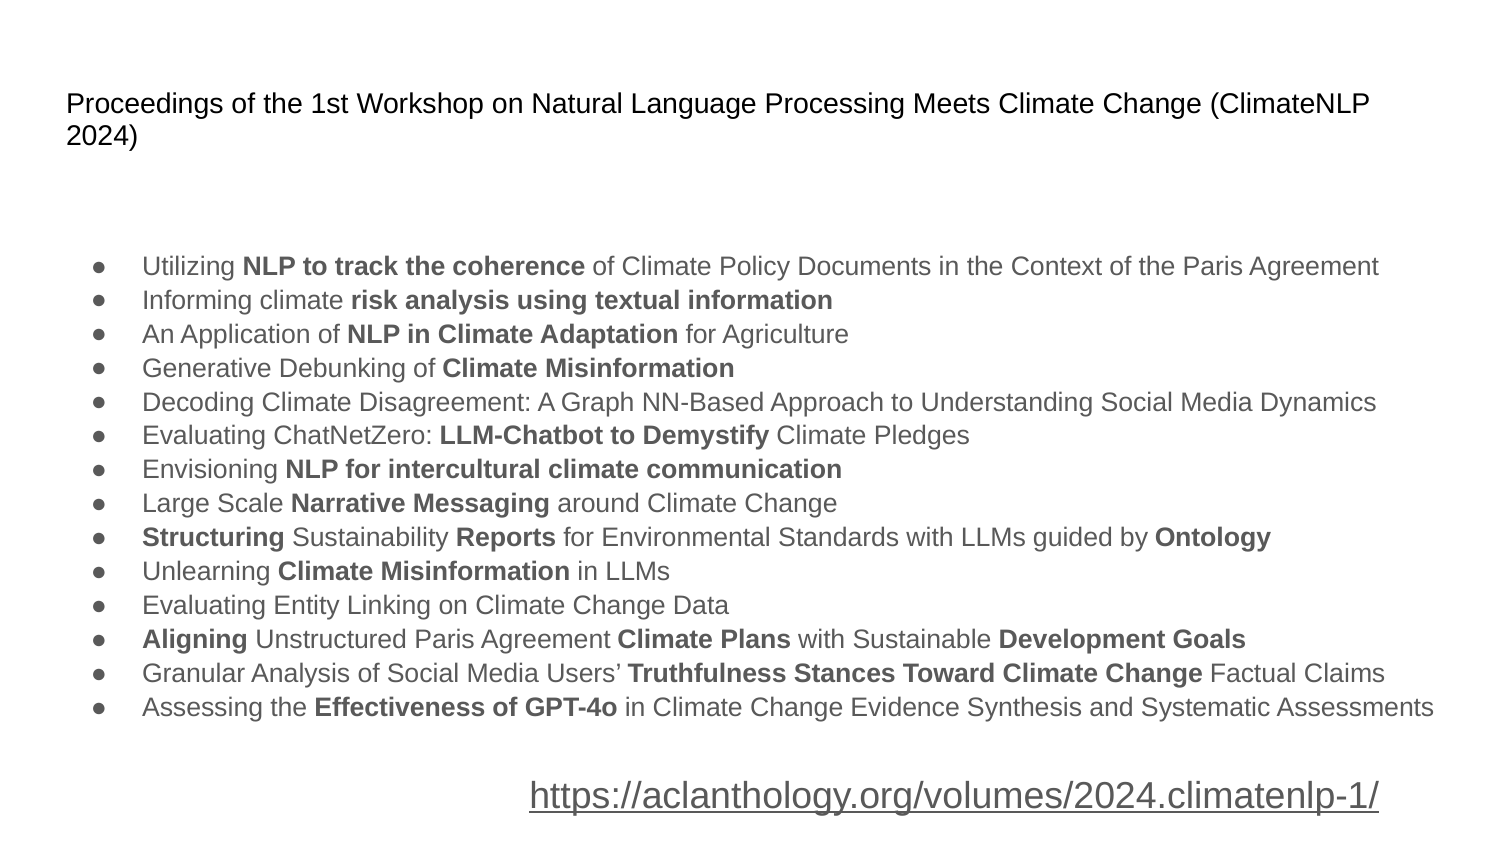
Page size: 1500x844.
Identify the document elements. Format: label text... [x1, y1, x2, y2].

list Utilizing NLP to track the coherence of Climate Policy Documents in the Context of the Paris Agreement Informing climate risk analysis using textual information An Application of NLP in Climate Adaptation for Agriculture Generative Debunking of Climate Misinformation Decoding Climate Disagreement: A Graph NN-Based Approach to Understanding Social Media Dynamics Evaluating ChatNetZero: LLM-Chatbot to Demystify Climate Pledges Envisioning NLP for intercultural climate communication Large Scale Narrative Messaging around Climate Change Structuring Sustainability Reports for Environmental Standards with LLMs guided by Ontology Unlearning Climate Misinformation in LLMs Evaluating Entity Linking on Climate Change Data Aligning Unstructured Paris Agreement Climate Plans with Sustainable Development Goals Granular Analysis of Social Media Users’ Truthfulness Stances Toward Climate Change Factual Claims Assessing the Effectiveness of GPT-4o in Climate Change Evidence Synthesis and Systematic Assessments [51, 231, 1449, 750]
title Proceedings of the 1st Workshop on Natural Language Processing Meets Climate Change (ClimateNLP 2024) [51, 72, 1449, 167]
text_box https://aclanthology.org/volumes/2024.climatenlp-1/ [514, 749, 1493, 832]
